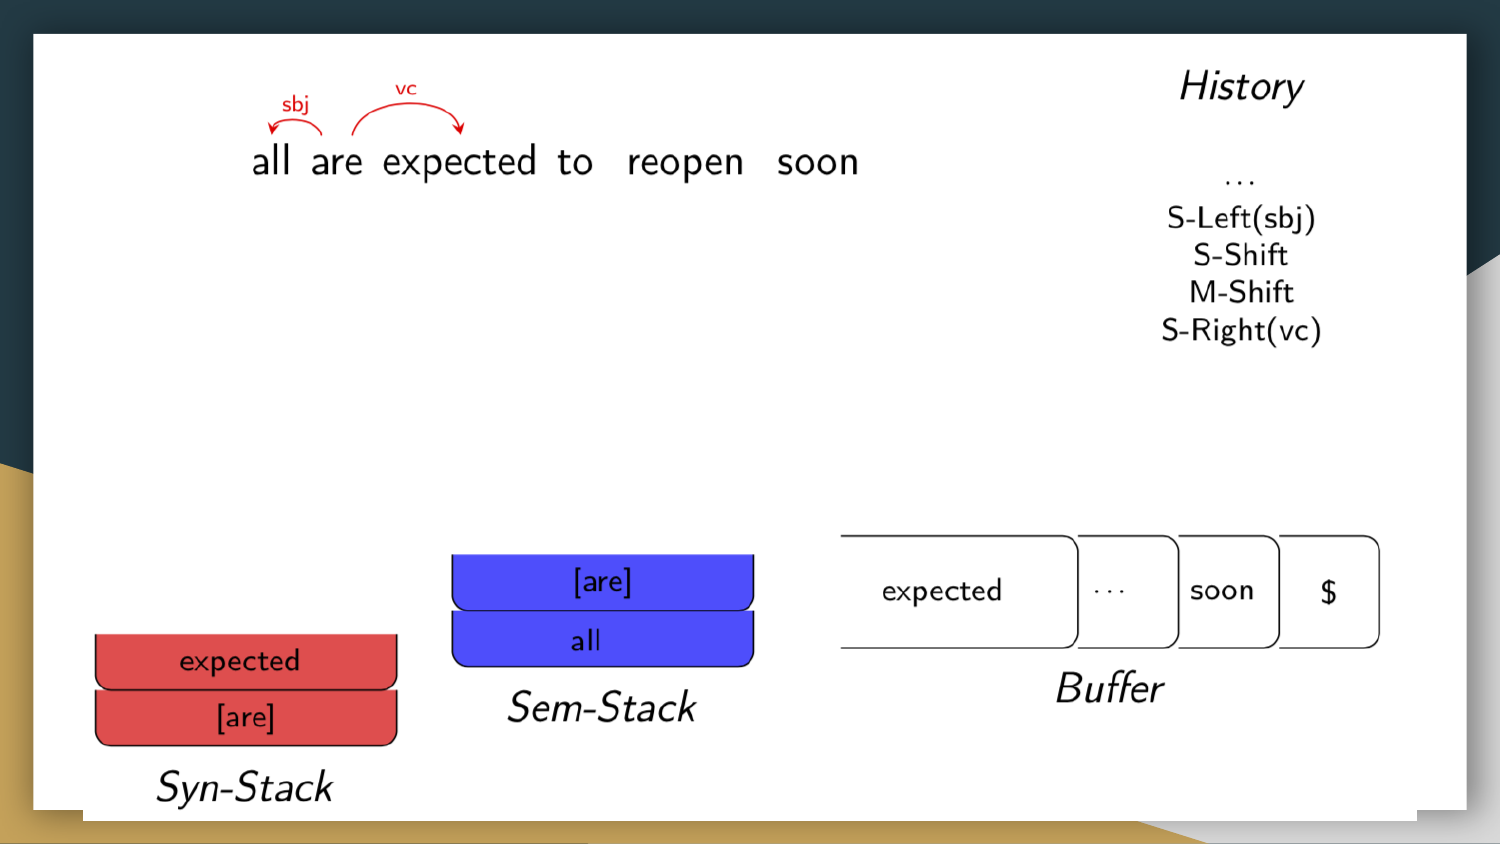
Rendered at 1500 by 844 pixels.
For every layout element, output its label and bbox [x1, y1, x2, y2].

picture [83, 35, 1417, 821]
